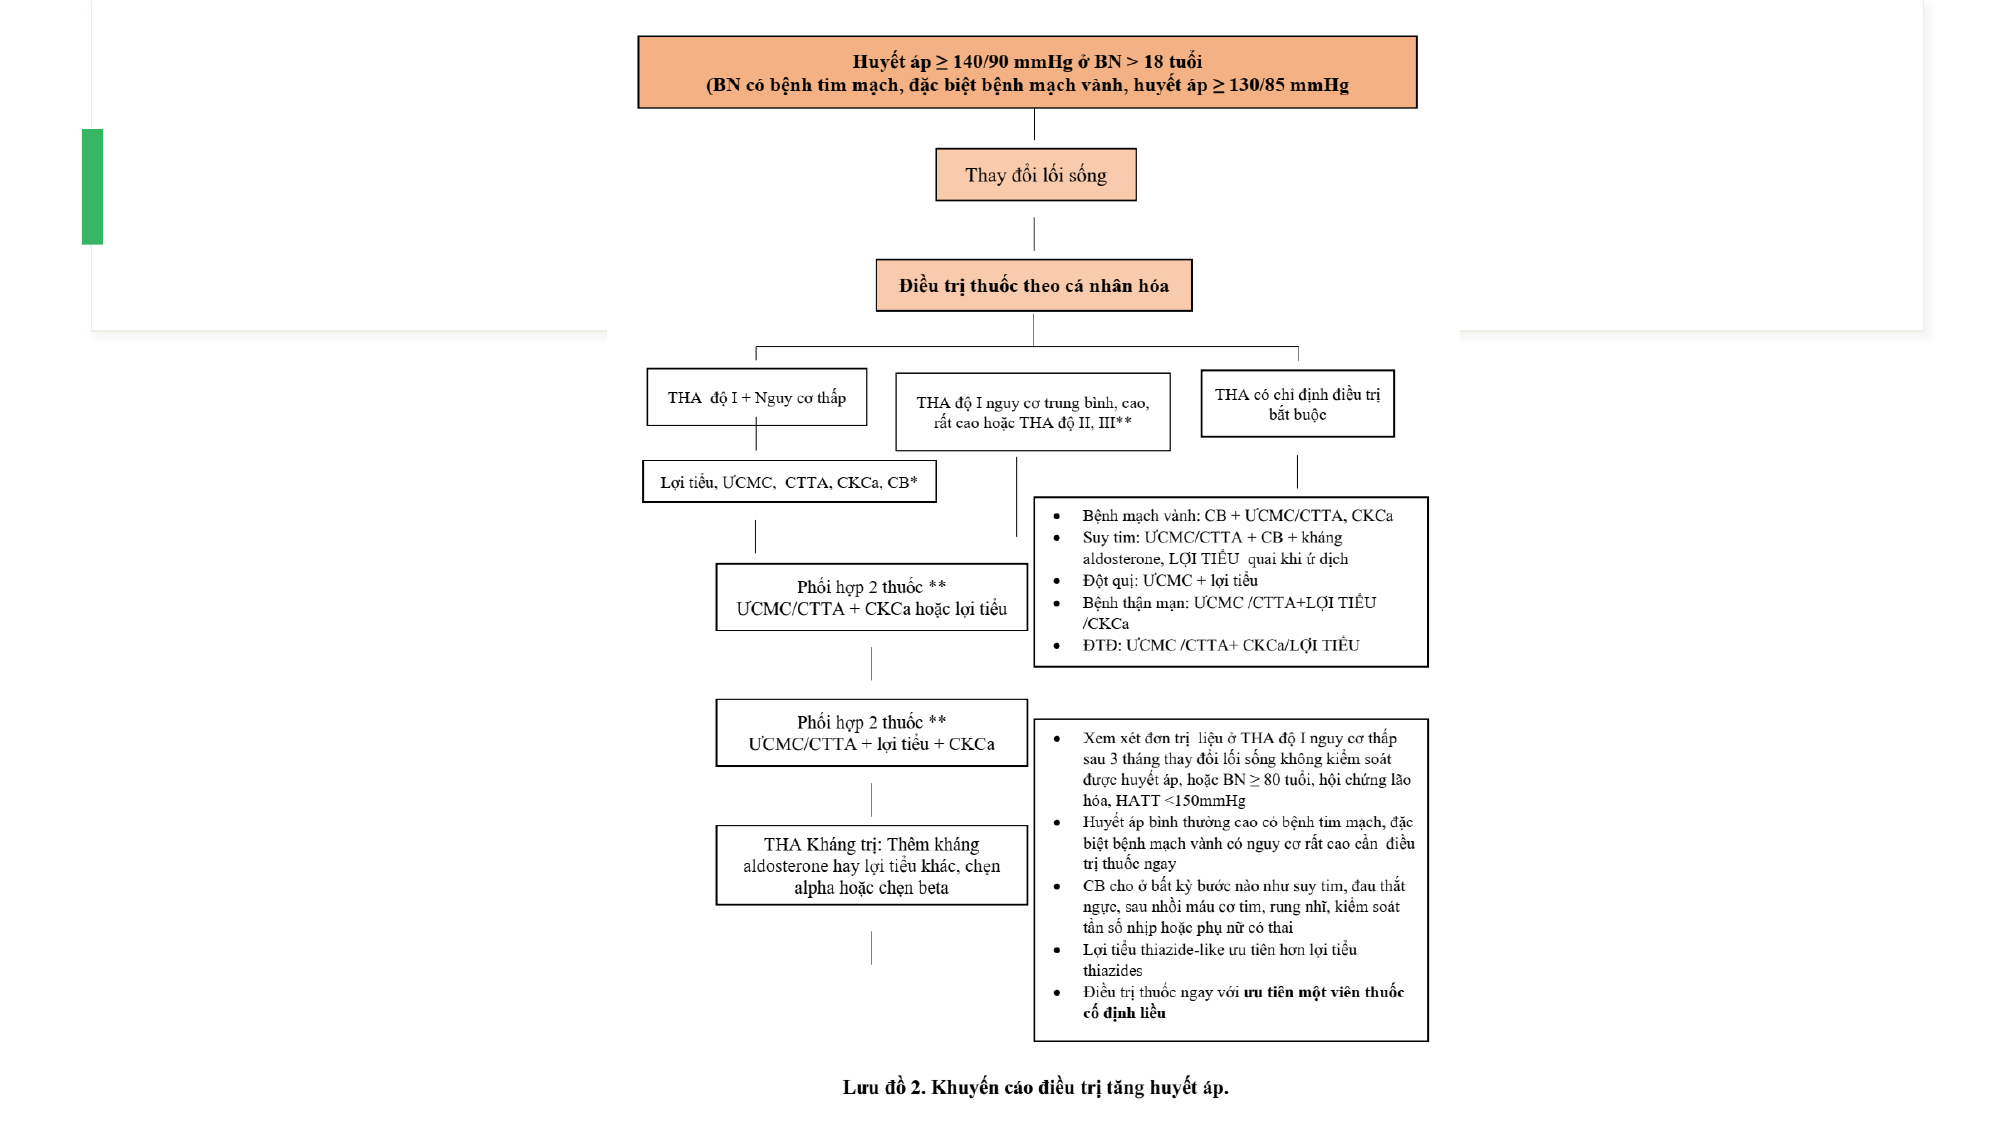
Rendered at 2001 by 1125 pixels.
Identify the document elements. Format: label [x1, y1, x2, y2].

picture [607, 21, 1460, 1104]
